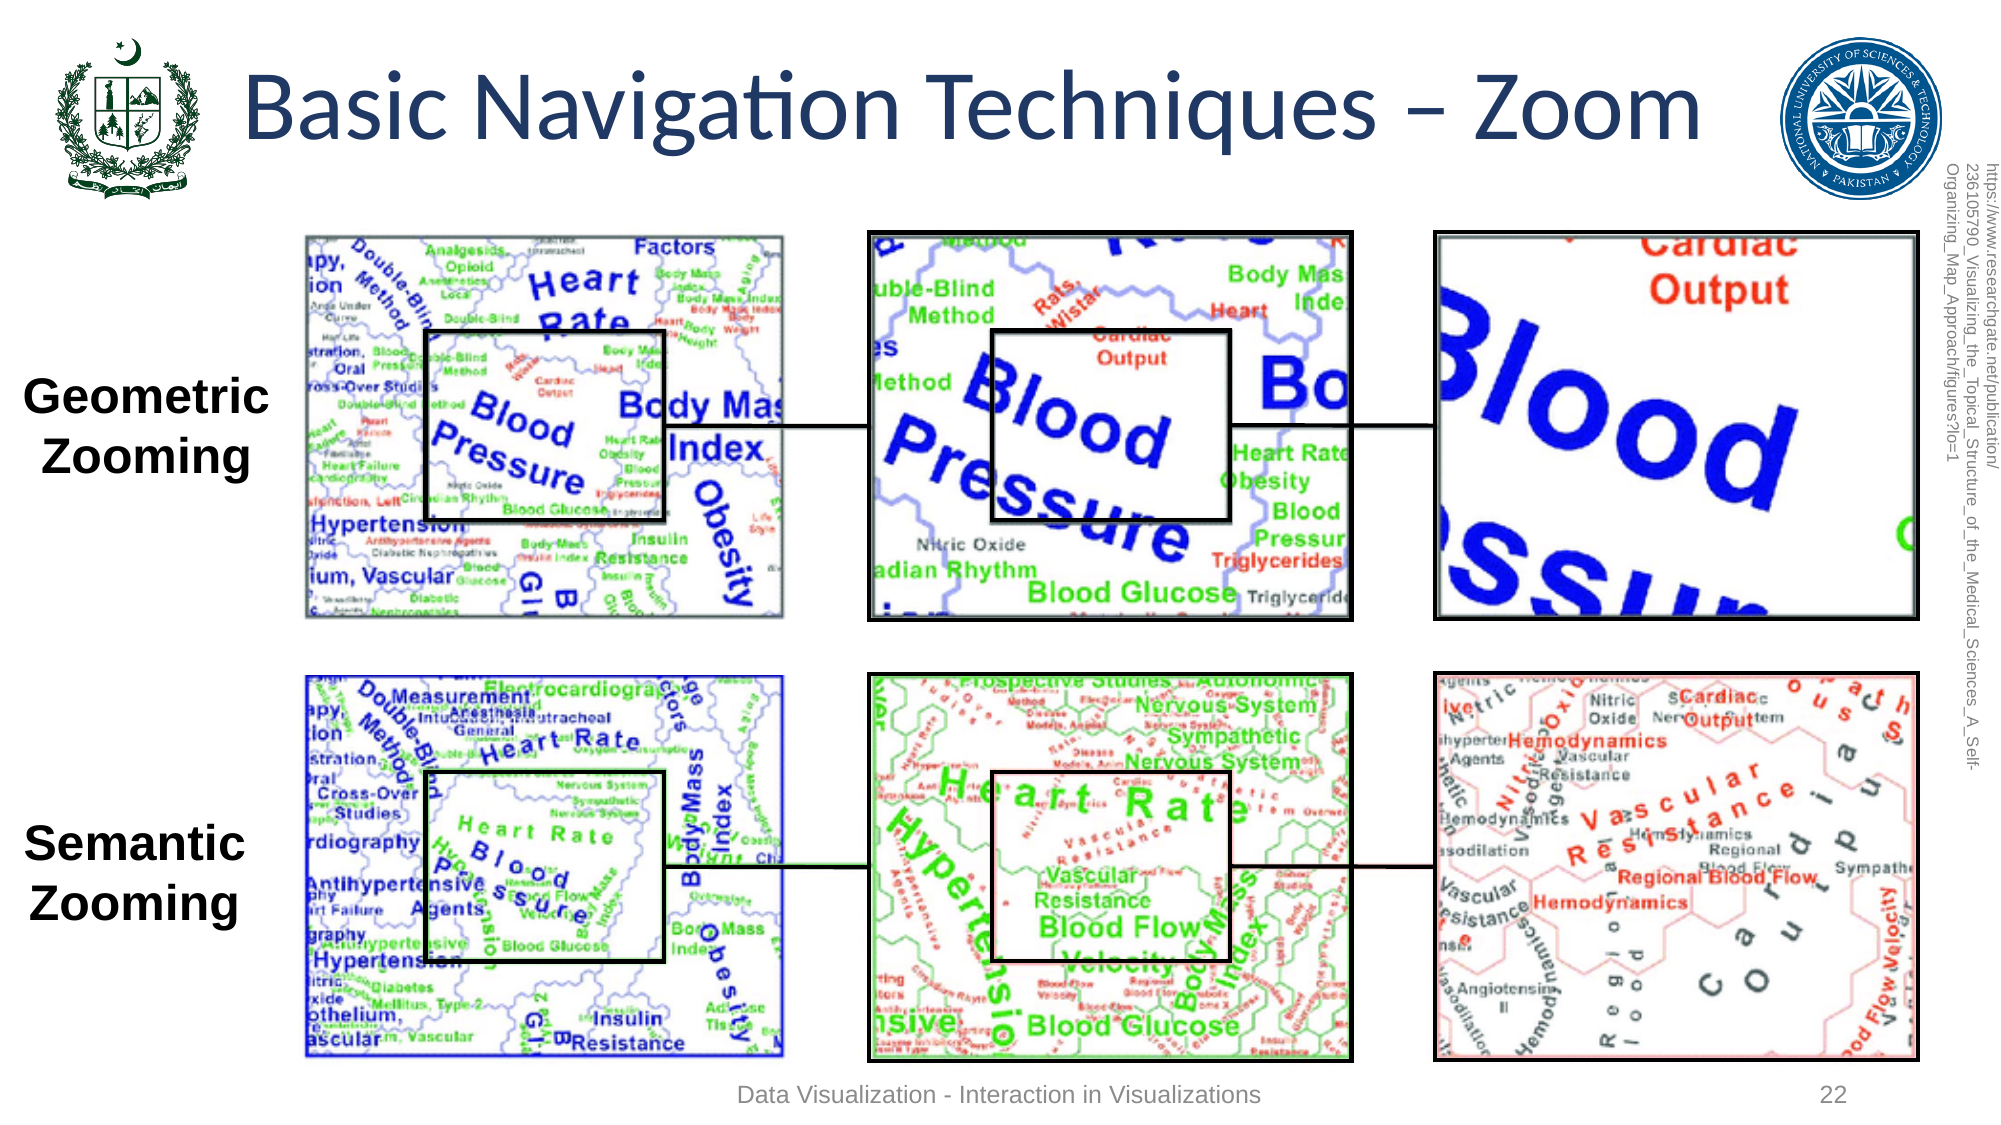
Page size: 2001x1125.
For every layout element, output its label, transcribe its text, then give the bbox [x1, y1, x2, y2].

text_box Semantic Zooming [0, 802, 298, 938]
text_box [298, 673, 1923, 1067]
slide_number 22 [1412, 1067, 1863, 1124]
text_box https://www.researchgate.net/publication/236105790_Visualizing_the_Topical_Structure_of_the_Medical_Sciences_A_Self-Organizing_Map_Approach/figures?lo=1 [1936, 148, 2000, 888]
text_box Geometric Zooming [0, 355, 298, 491]
picture [55, 38, 200, 200]
footer Data Visualization - Interaction in Visualizations [662, 1067, 1338, 1124]
picture [1780, 37, 1942, 200]
title Basic Navigation Techniques – Zoom [227, 14, 1753, 200]
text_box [298, 227, 1923, 620]
